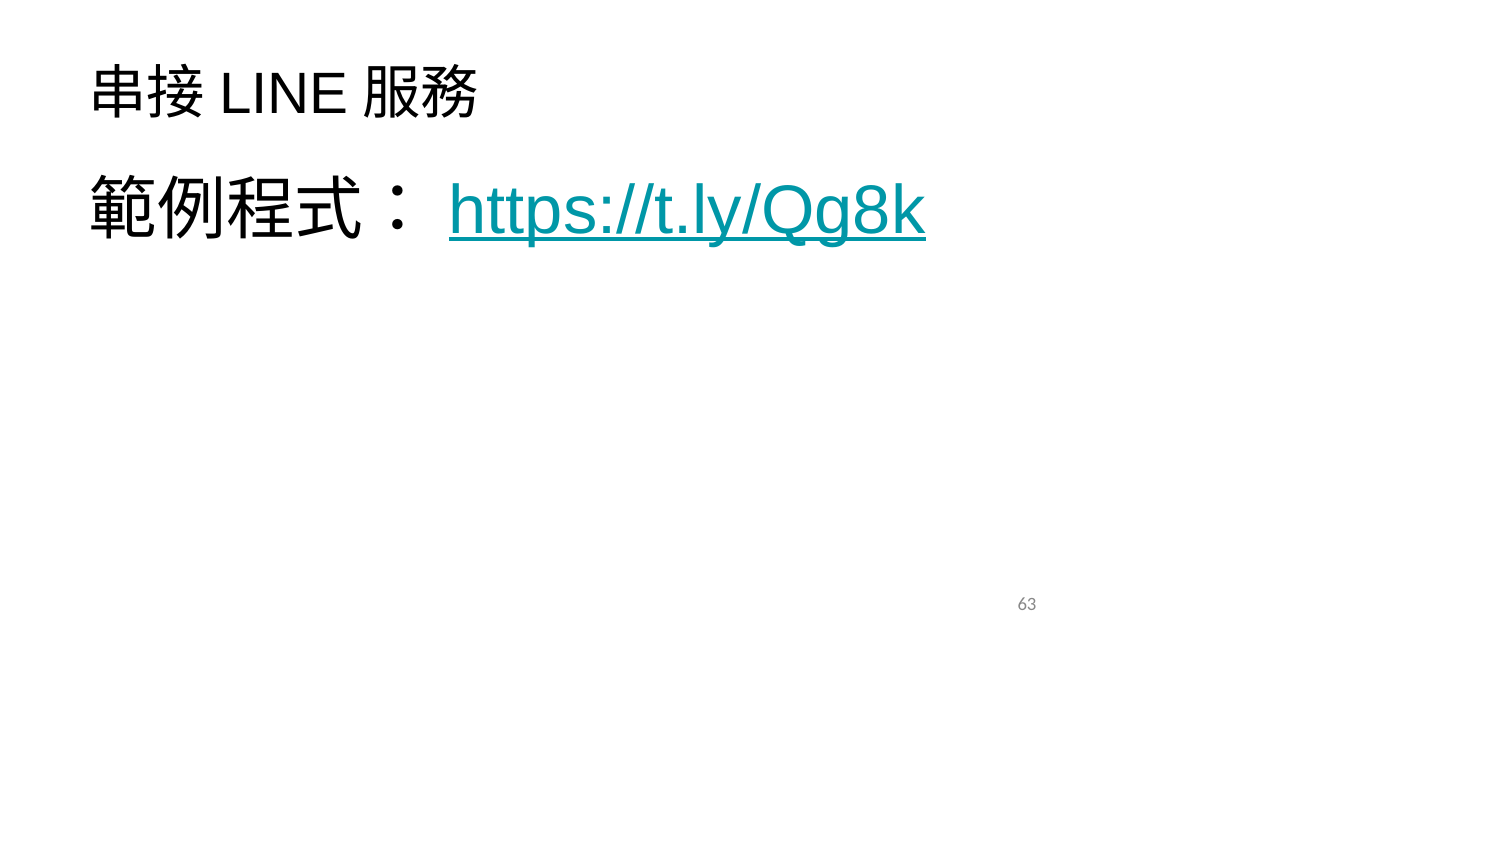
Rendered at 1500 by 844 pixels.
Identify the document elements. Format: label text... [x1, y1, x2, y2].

list 範例程式：https://t.ly/Qg8k [77, 168, 1048, 570]
slide_number ‹#› [794, 586, 1048, 621]
title 串接LINE服務 [77, 33, 1048, 156]
